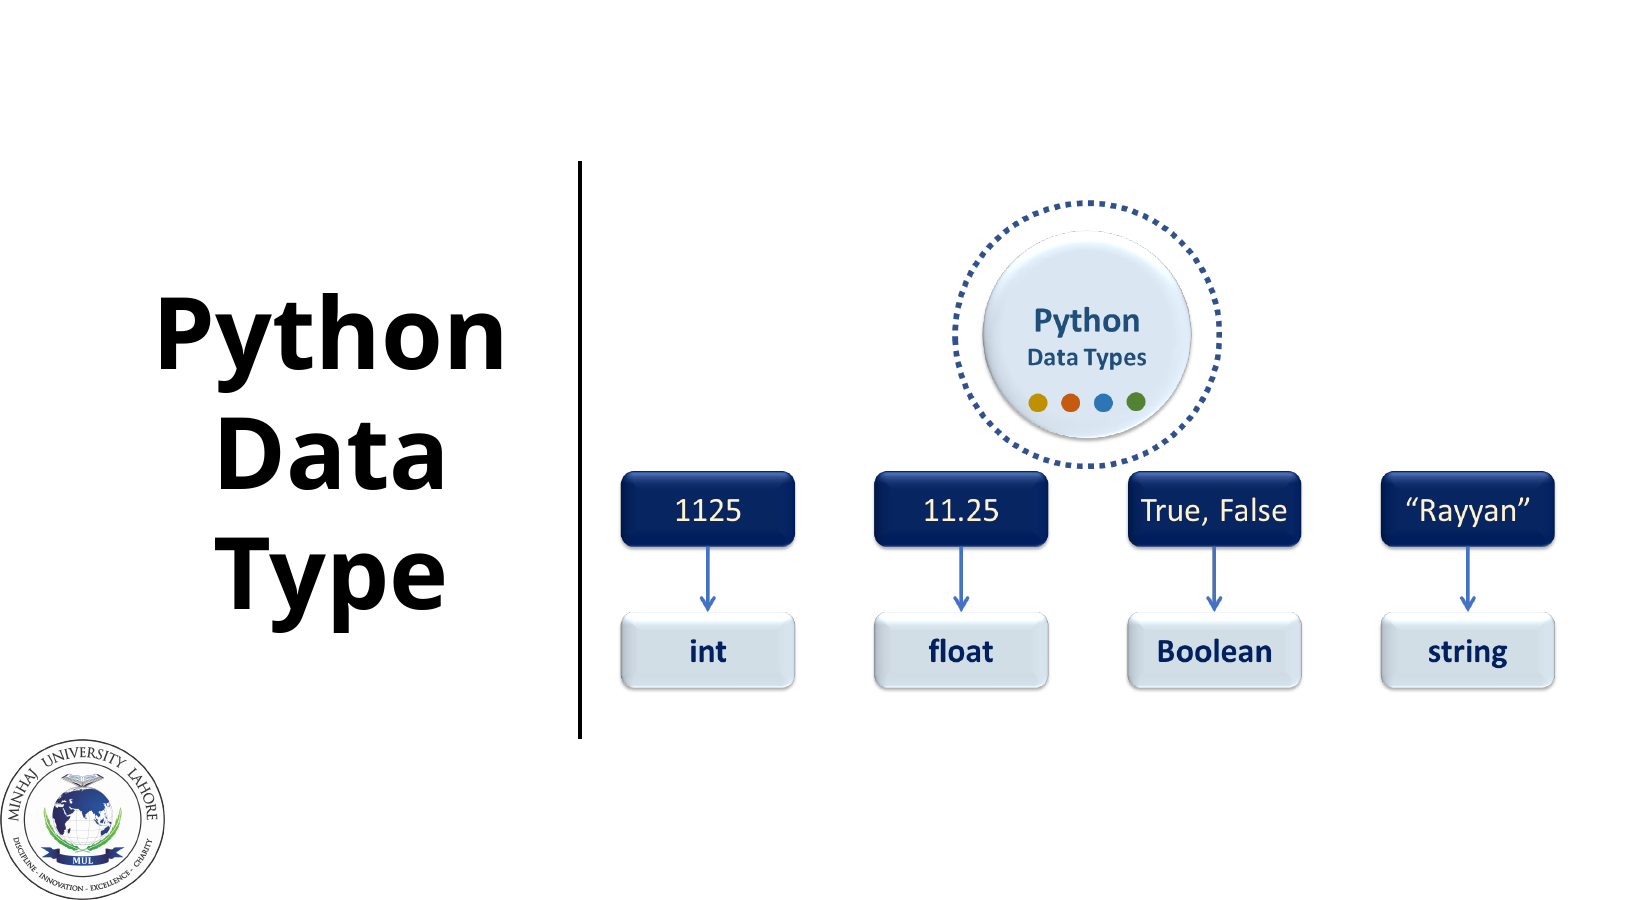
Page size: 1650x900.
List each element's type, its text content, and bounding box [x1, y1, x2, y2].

picture [0, 739, 165, 900]
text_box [614, 200, 1560, 700]
title Python Data Type [82, 103, 580, 797]
